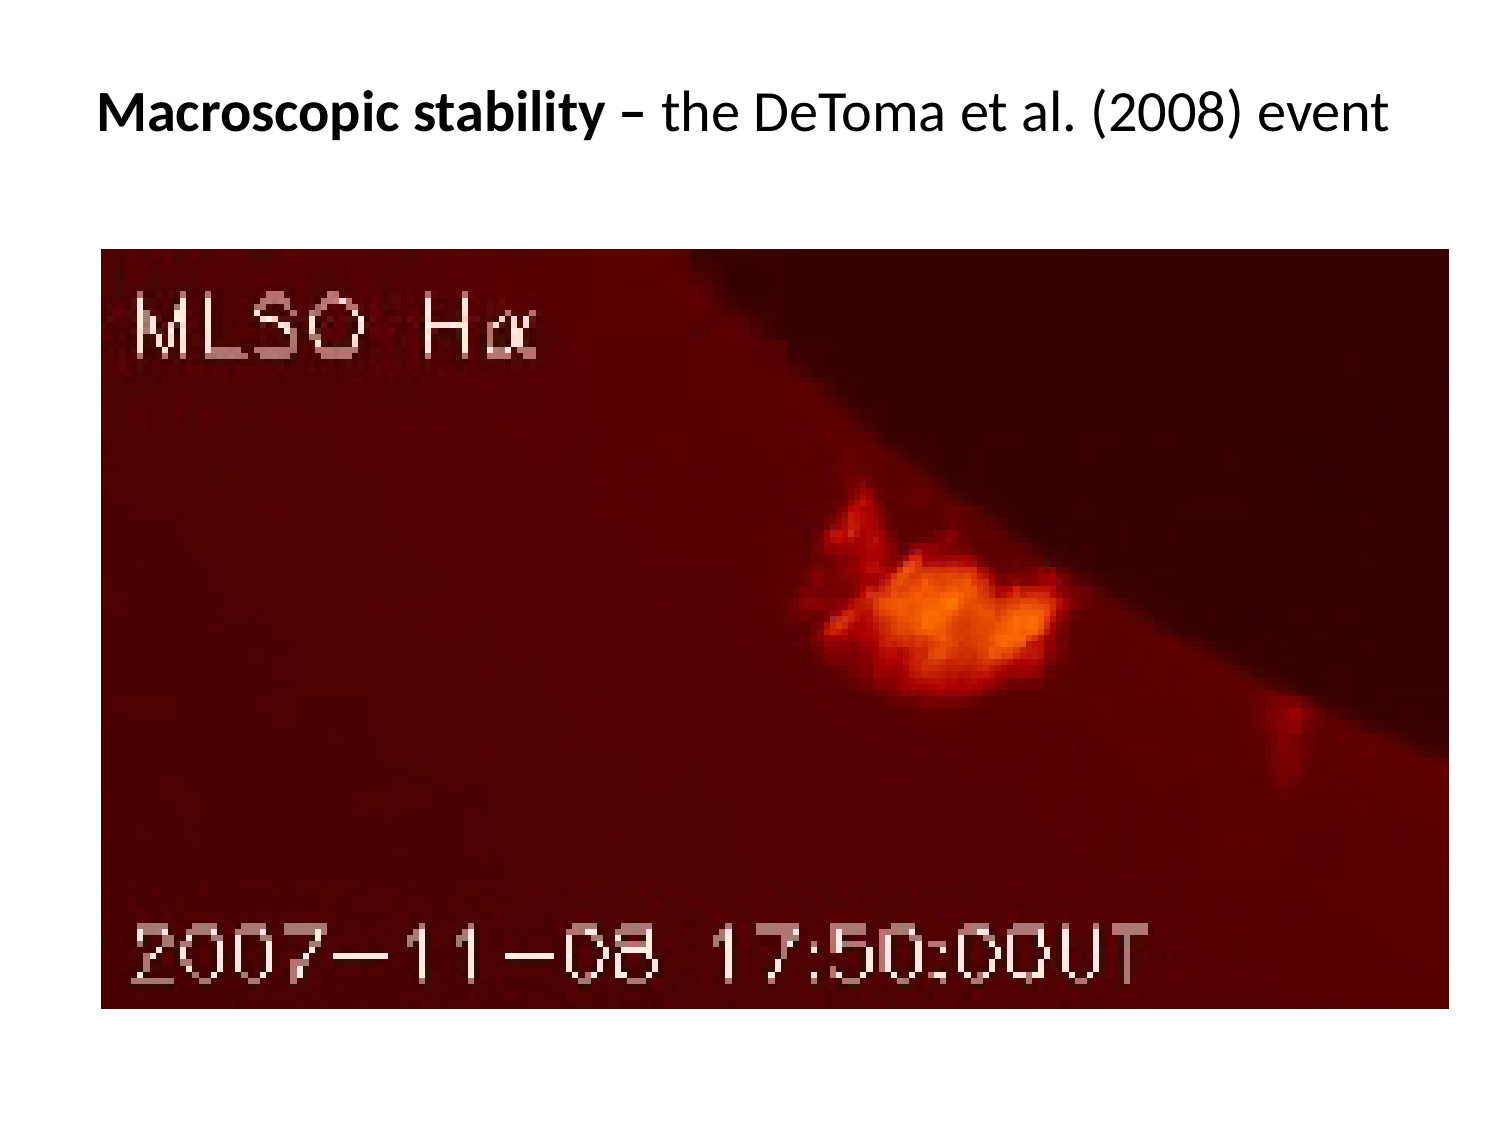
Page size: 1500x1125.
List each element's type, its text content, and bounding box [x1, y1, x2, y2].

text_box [100, 248, 1450, 1010]
title Macroscopic stability – the DeToma et al. (2008) event [75, 14, 1425, 203]
